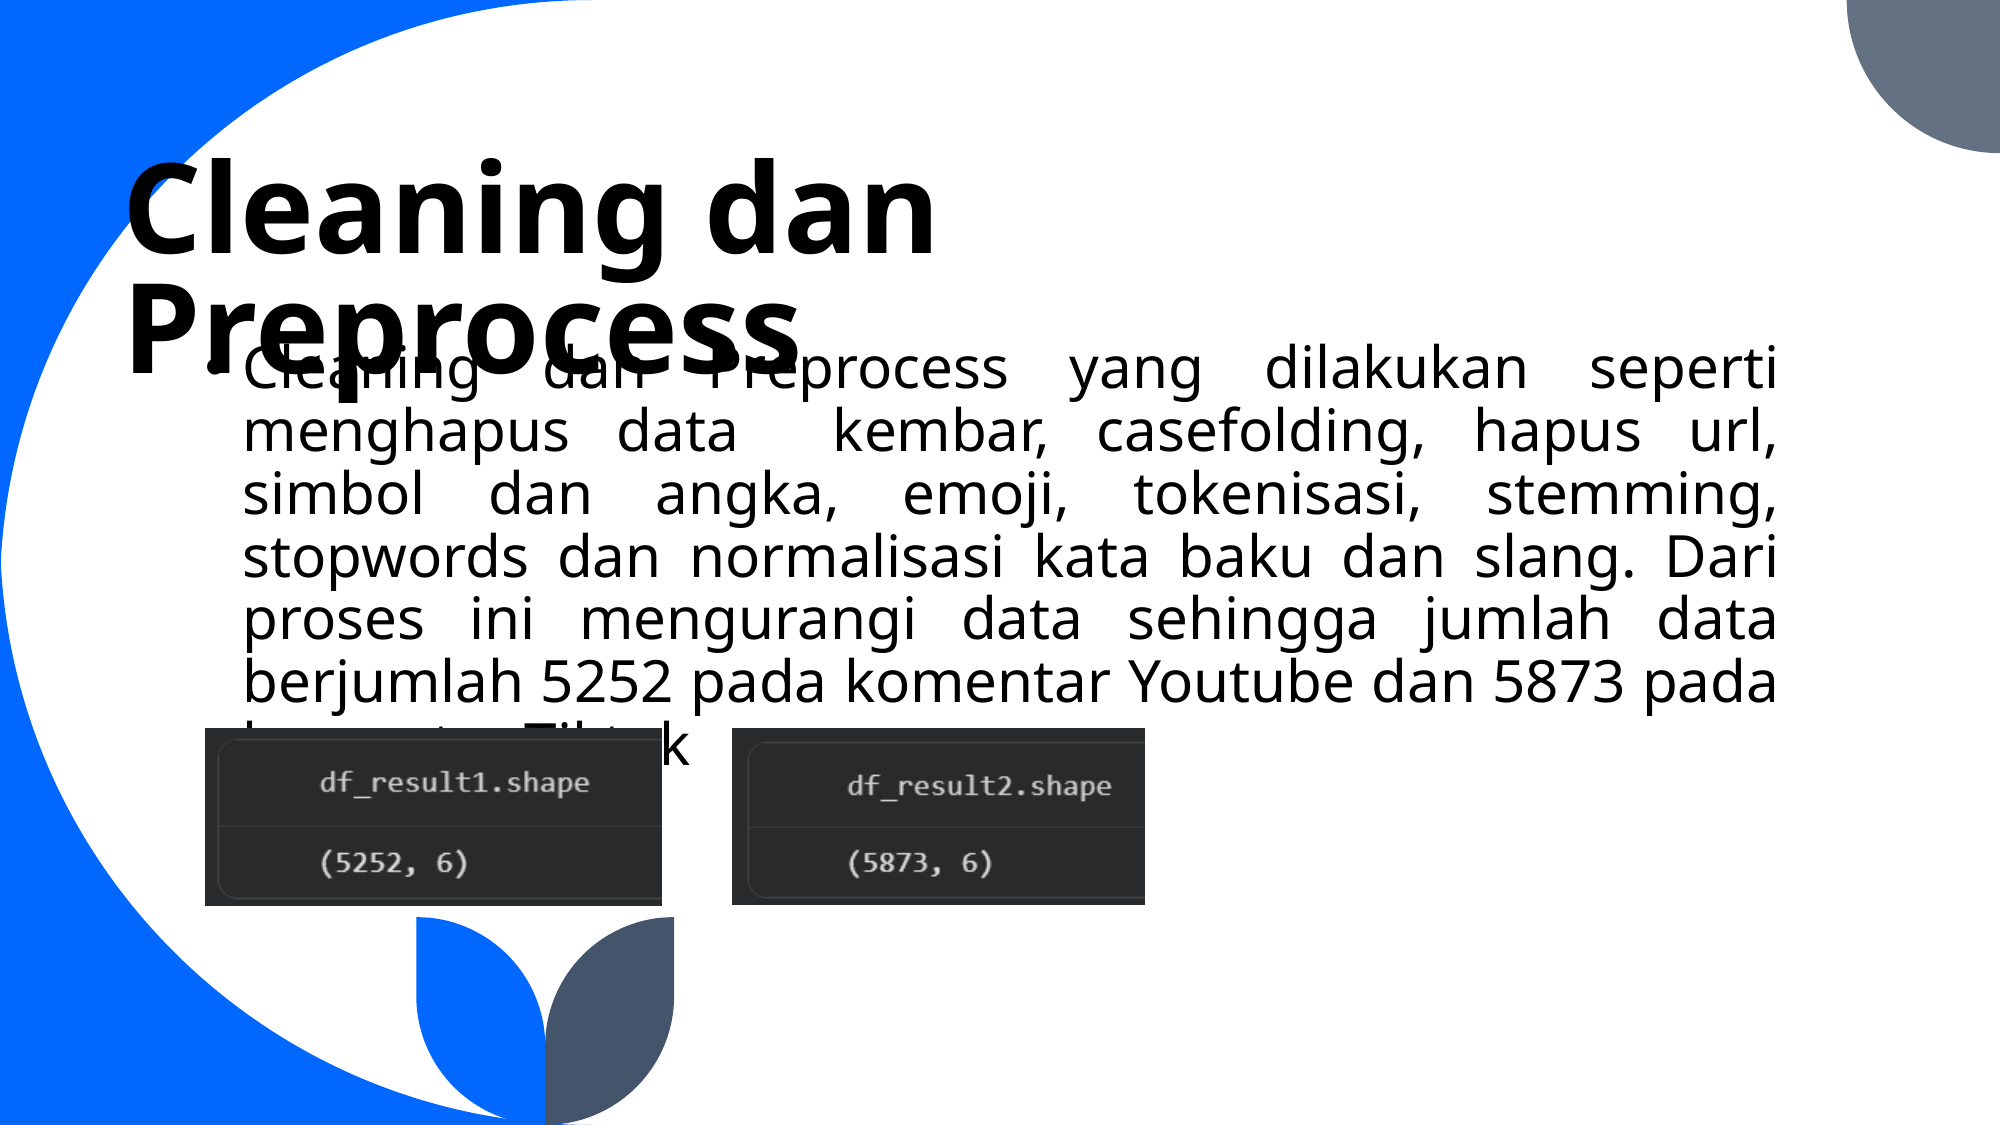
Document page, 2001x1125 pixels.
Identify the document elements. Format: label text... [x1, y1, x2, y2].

picture [732, 728, 1145, 905]
title Cleaning dan Preprocess [107, 123, 1568, 433]
text_box Cleaning dan Preprocess yang dilakukan seperti menghapus data kembar, casefolding, hapus url, simbol dan angka, emoji, tokenisasi, stemming, stopwords dan normalisasi kata baku dan slang. Dari proses ini mengurangi data sehingga jumlah data berjumlah 5252 pada komentar Youtube dan 5873 pada komentar Tiktok [190, 330, 1795, 884]
picture [205, 728, 662, 906]
